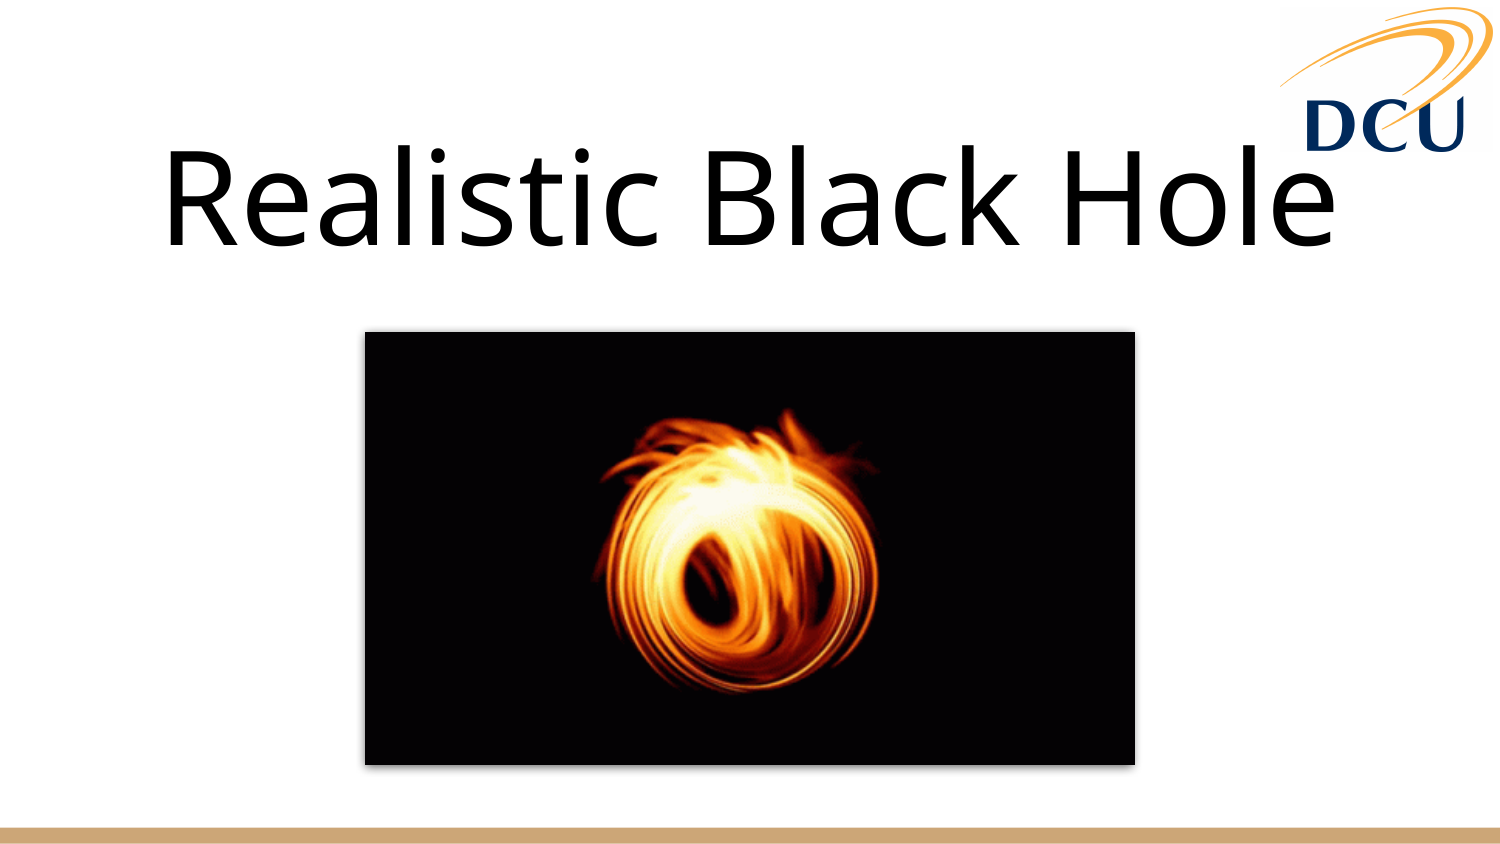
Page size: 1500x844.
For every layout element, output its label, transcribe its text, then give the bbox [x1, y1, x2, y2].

picture [365, 331, 1135, 765]
picture [1280, 7, 1493, 152]
title Realistic Black Hole [51, 17, 1449, 367]
